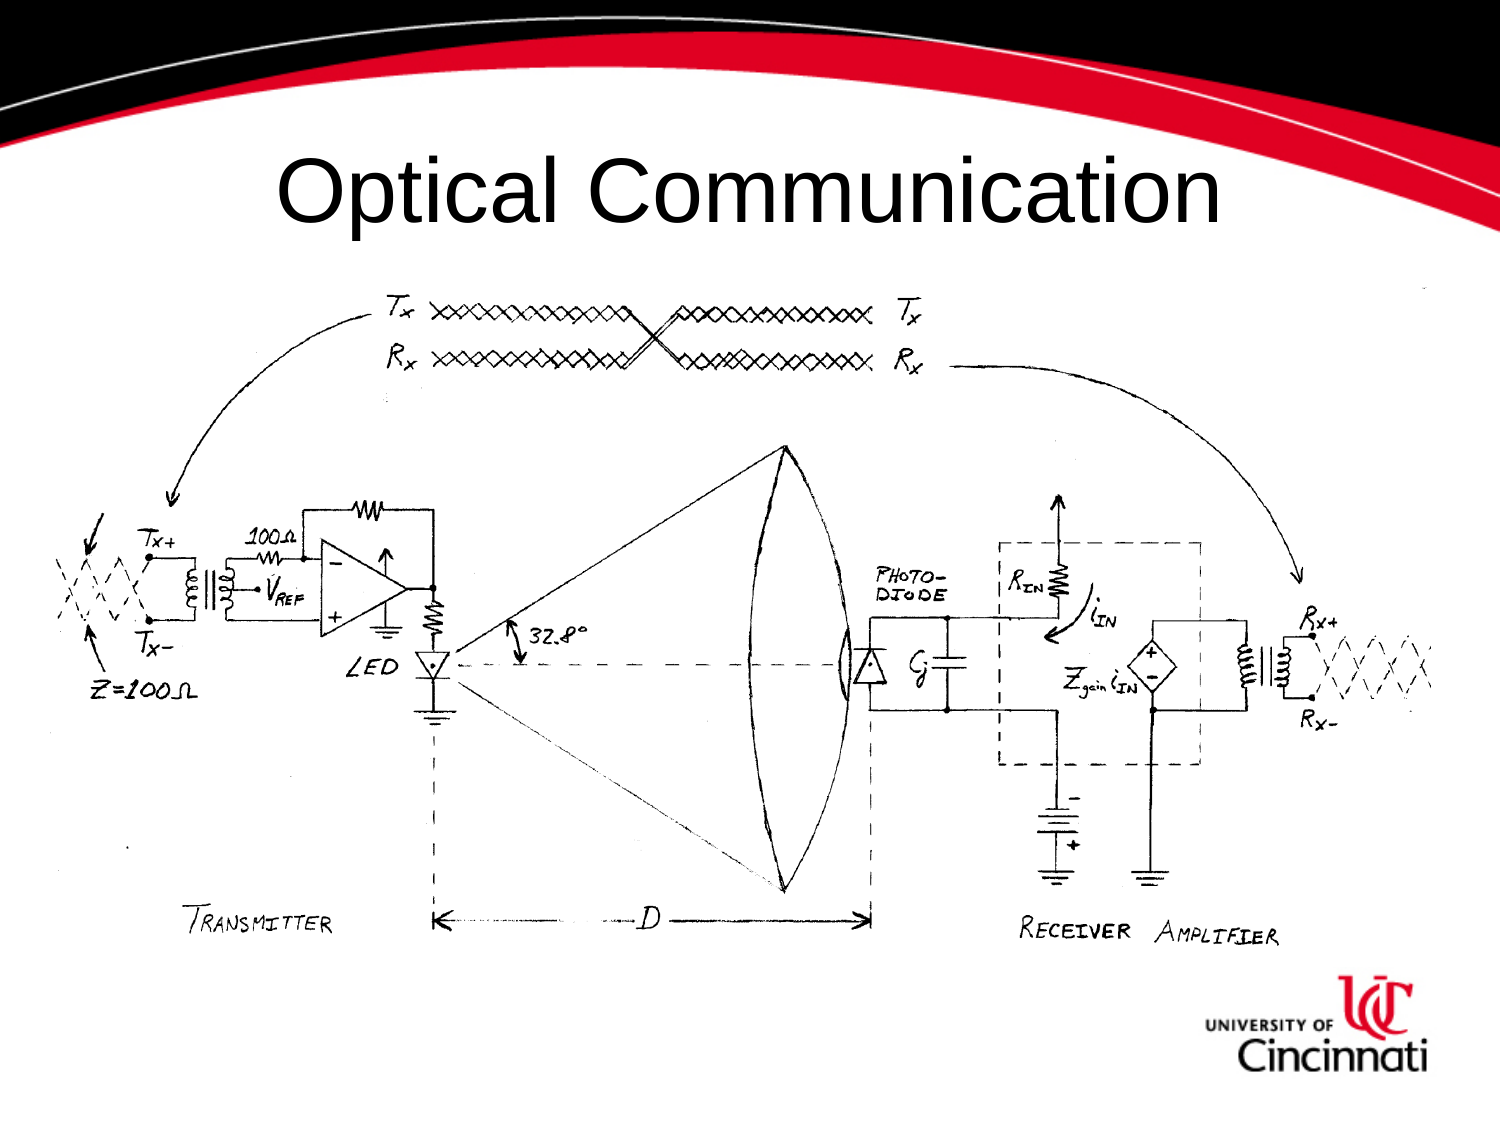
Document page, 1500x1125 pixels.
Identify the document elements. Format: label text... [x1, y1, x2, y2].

picture [0, 0, 1500, 239]
title Optical Communication [75, 92, 1425, 264]
picture [47, 265, 1444, 1100]
